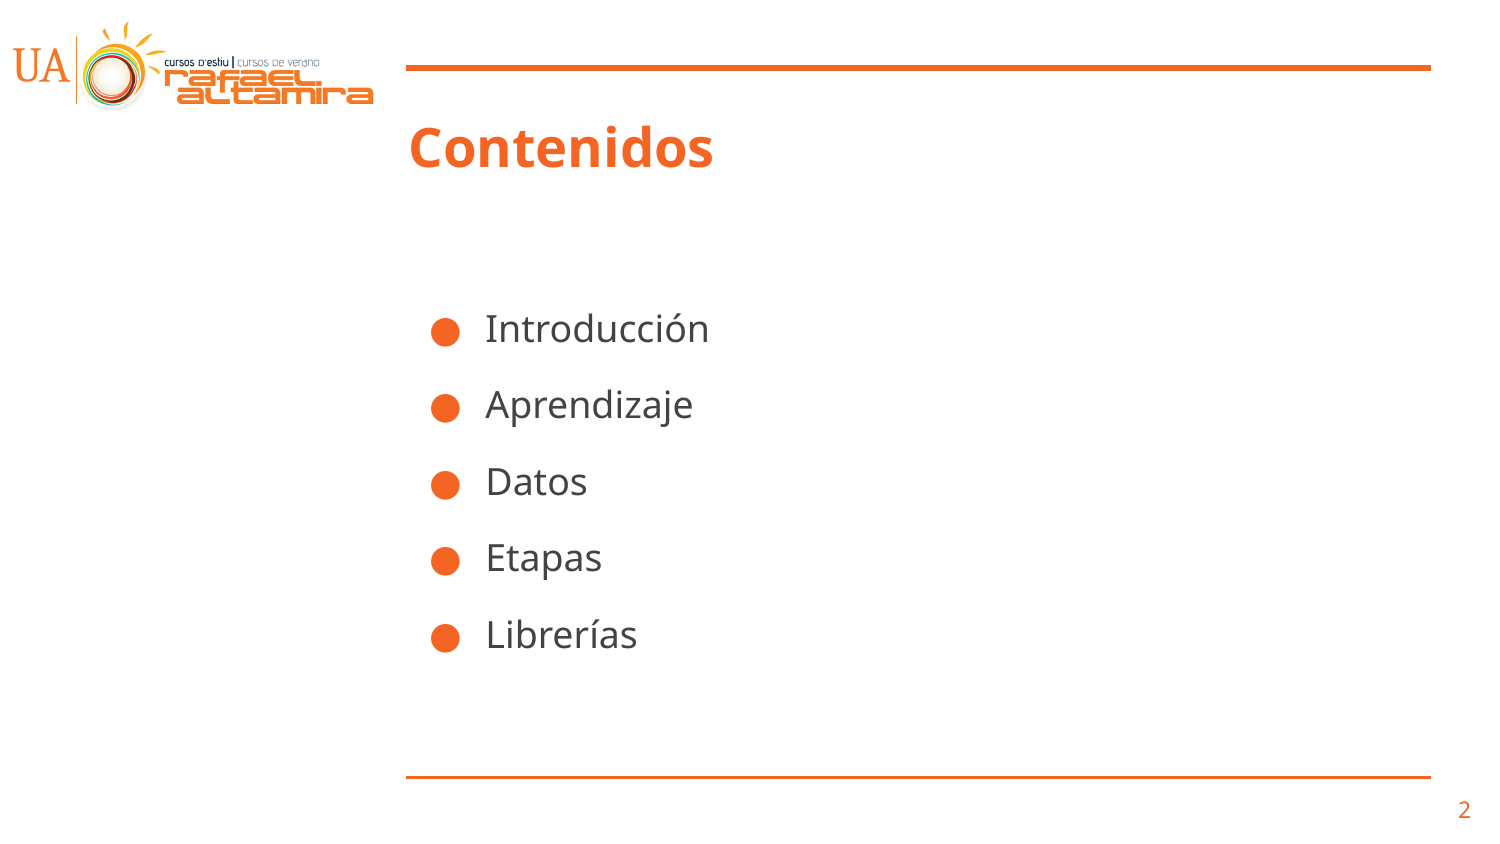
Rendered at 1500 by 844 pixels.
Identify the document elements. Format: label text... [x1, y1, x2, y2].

picture [12, 18, 378, 114]
list Introducción Aprendizaje Datos Etapas Librerías [395, 261, 1433, 755]
title Contenidos [393, 94, 1431, 199]
slide_number ‹#› [1396, 779, 1487, 844]
